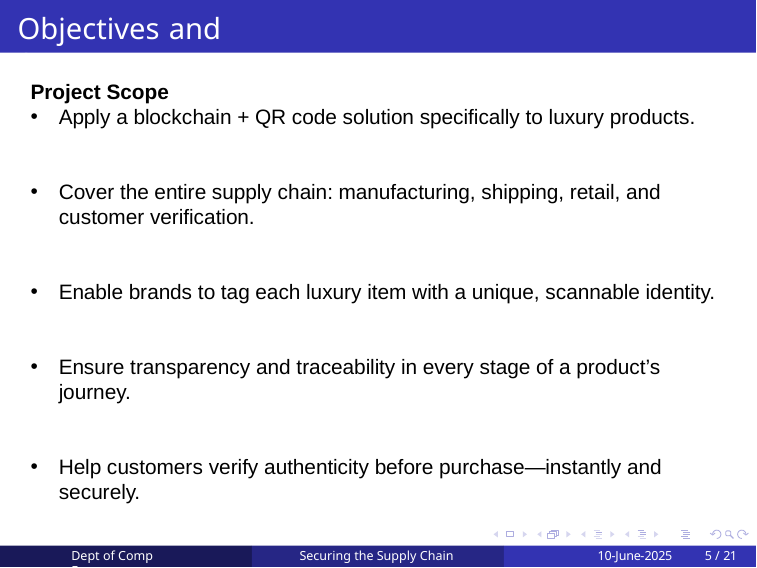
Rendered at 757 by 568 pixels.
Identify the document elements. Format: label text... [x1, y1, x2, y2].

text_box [0, 545, 757, 568]
text_box Objectives and Scope [15, 7, 310, 71]
text_box Project Scope Apply a blockchain + QR code solution specifically to luxury products. Cover the entire supply chain: manufacturing, shipping, retail, and customer verification. Enable brands to tag each luxury item with a unique, scannable identity. Ensure transparency and traceability in every stage of a product’s journey. Help customers verify authenticity before purchase—instantly and securely. [15, 71, 741, 536]
text_box [0, 0, 756, 53]
